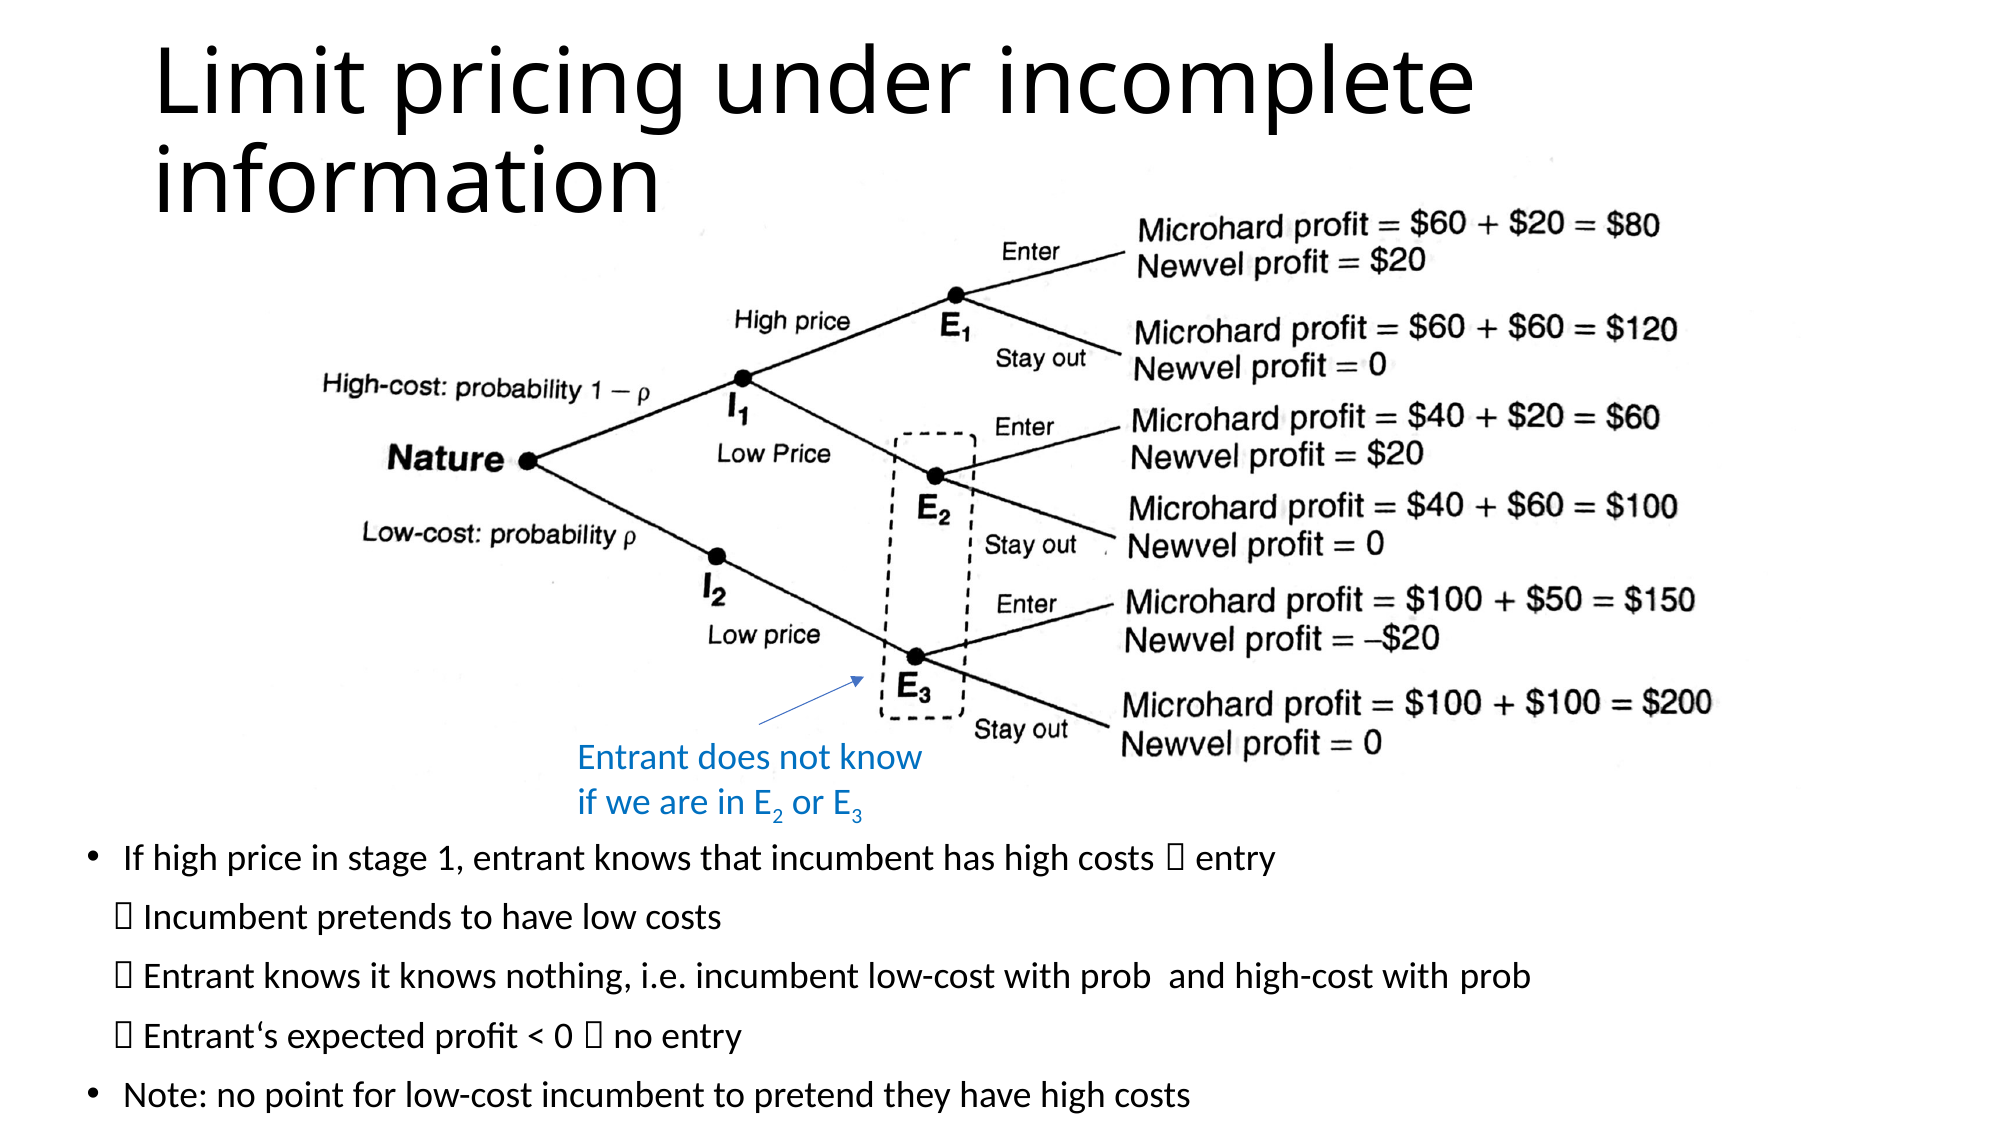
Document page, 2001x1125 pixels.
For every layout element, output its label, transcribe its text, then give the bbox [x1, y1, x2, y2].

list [158, 156, 1811, 794]
text_box Entrant does not know if we are in E2 or E3 [562, 794, 943, 836]
title Limit pricing under incomplete information [137, 24, 1863, 242]
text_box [758, 676, 865, 725]
